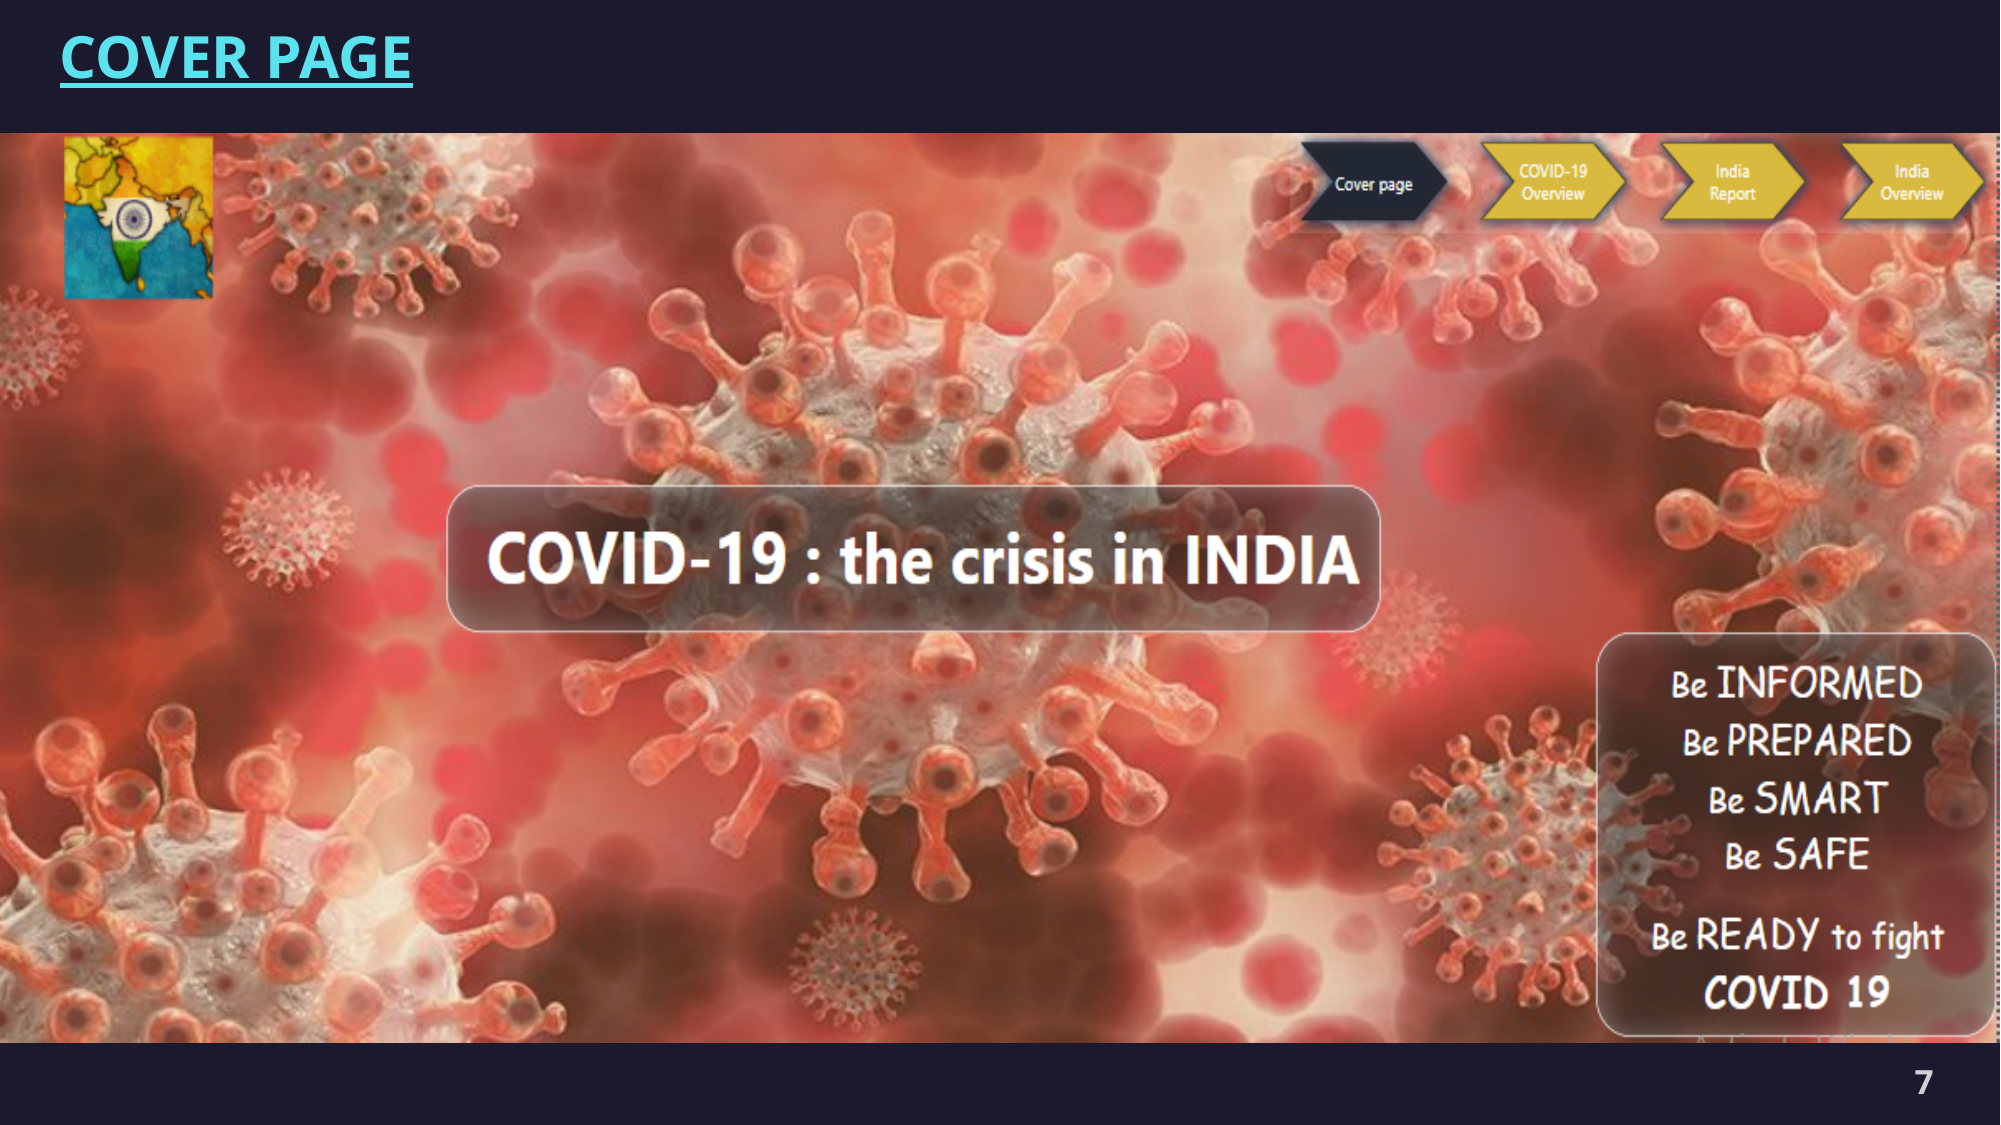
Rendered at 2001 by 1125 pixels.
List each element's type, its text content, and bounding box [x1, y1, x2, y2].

slide_number 7 [1655, 1054, 1934, 1113]
text_box [0, 1043, 2000, 1125]
title COVER PAGE [59, 0, 472, 91]
text_box [0, 0, 2000, 133]
picture [0, 133, 2000, 1043]
